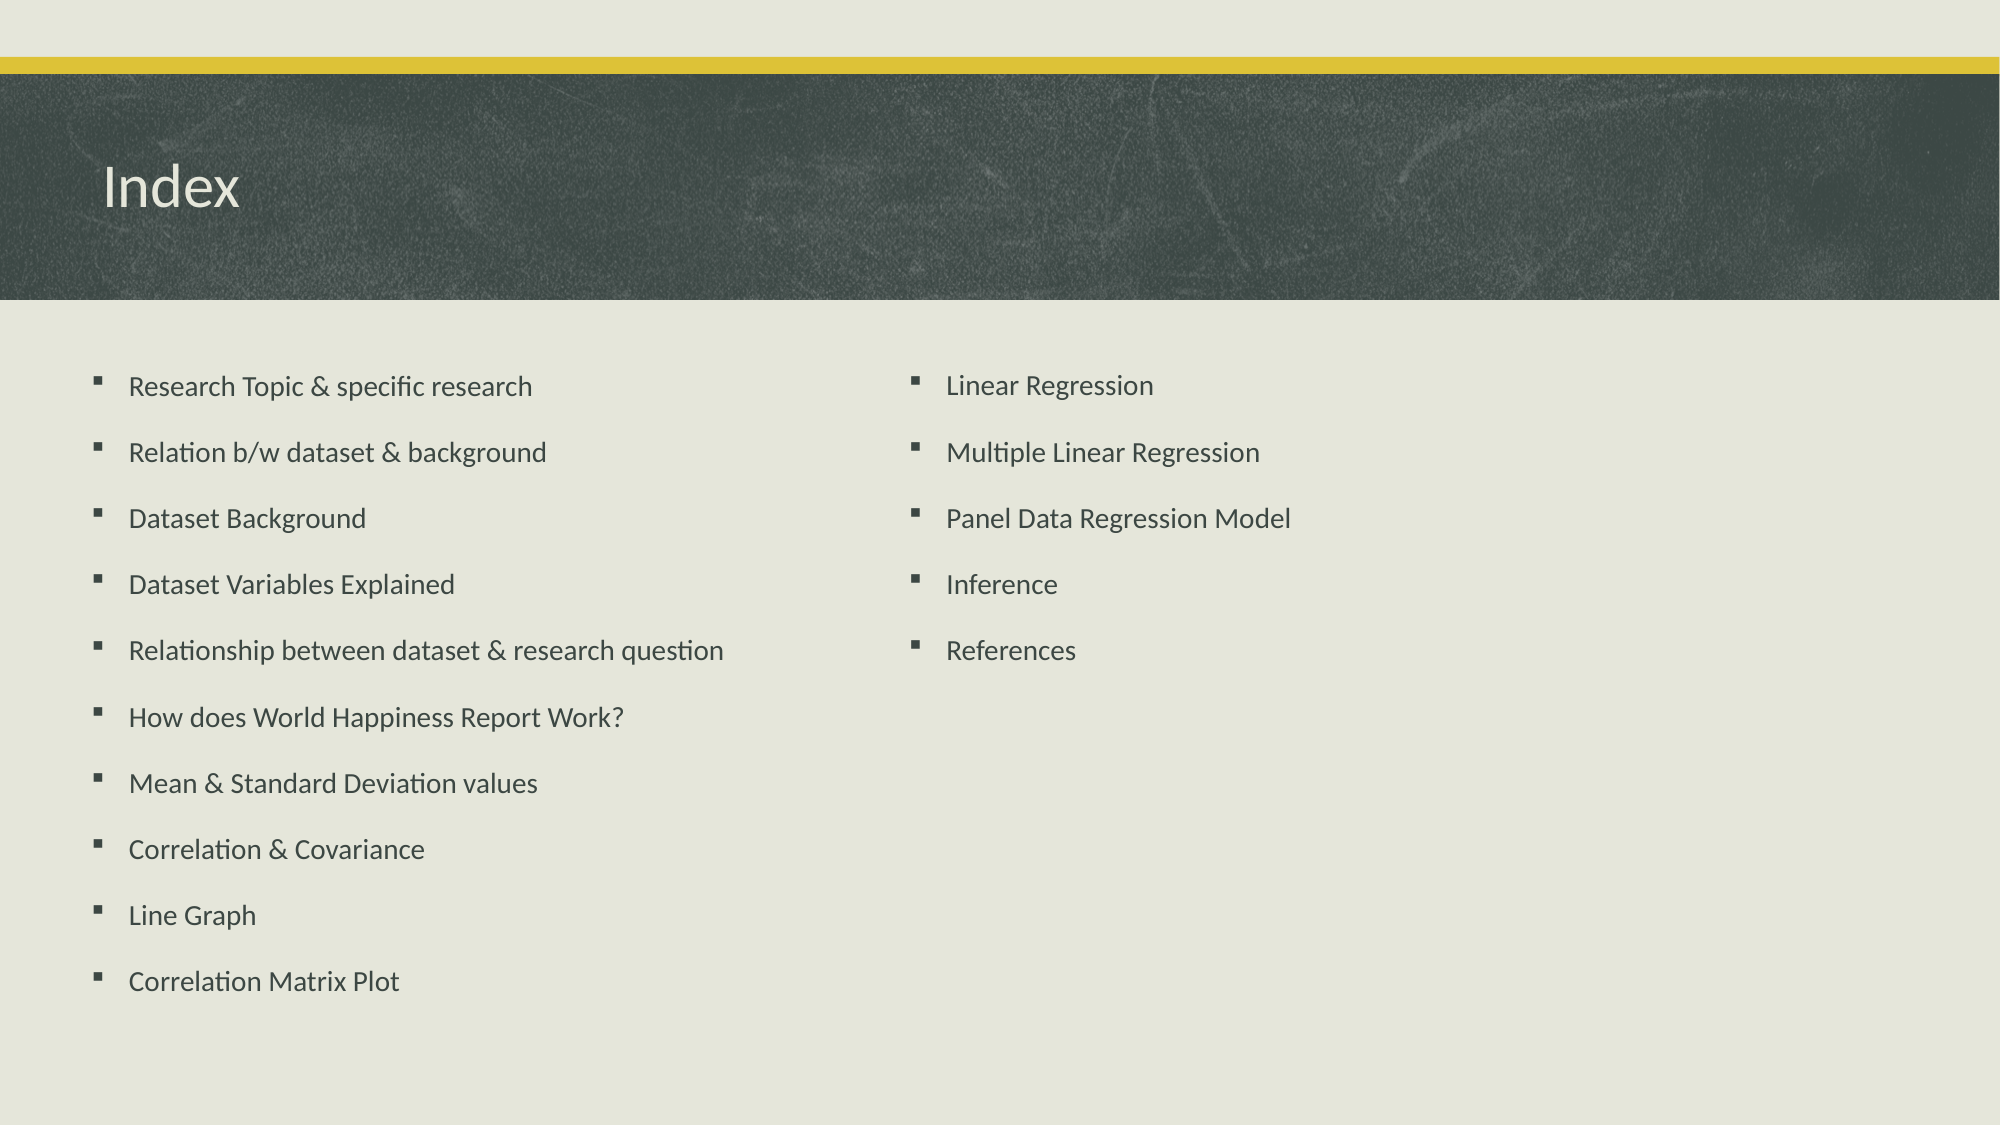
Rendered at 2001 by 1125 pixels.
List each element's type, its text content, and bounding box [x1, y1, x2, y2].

title Index [87, 74, 1667, 299]
text_box Linear Regression Multiple Linear Regression Panel Data Regression Model Inference References [894, 359, 1894, 844]
list Research Topic & specific research Relation b/w dataset & background Dataset Background Dataset Variables Explained Relationship between dataset & research question How does World Happiness Report Work? Mean & Standard Deviation values Correlation & Covariance Line Graph Correlation Matrix Plot [76, 359, 877, 1069]
picture [0, 74, 2000, 300]
